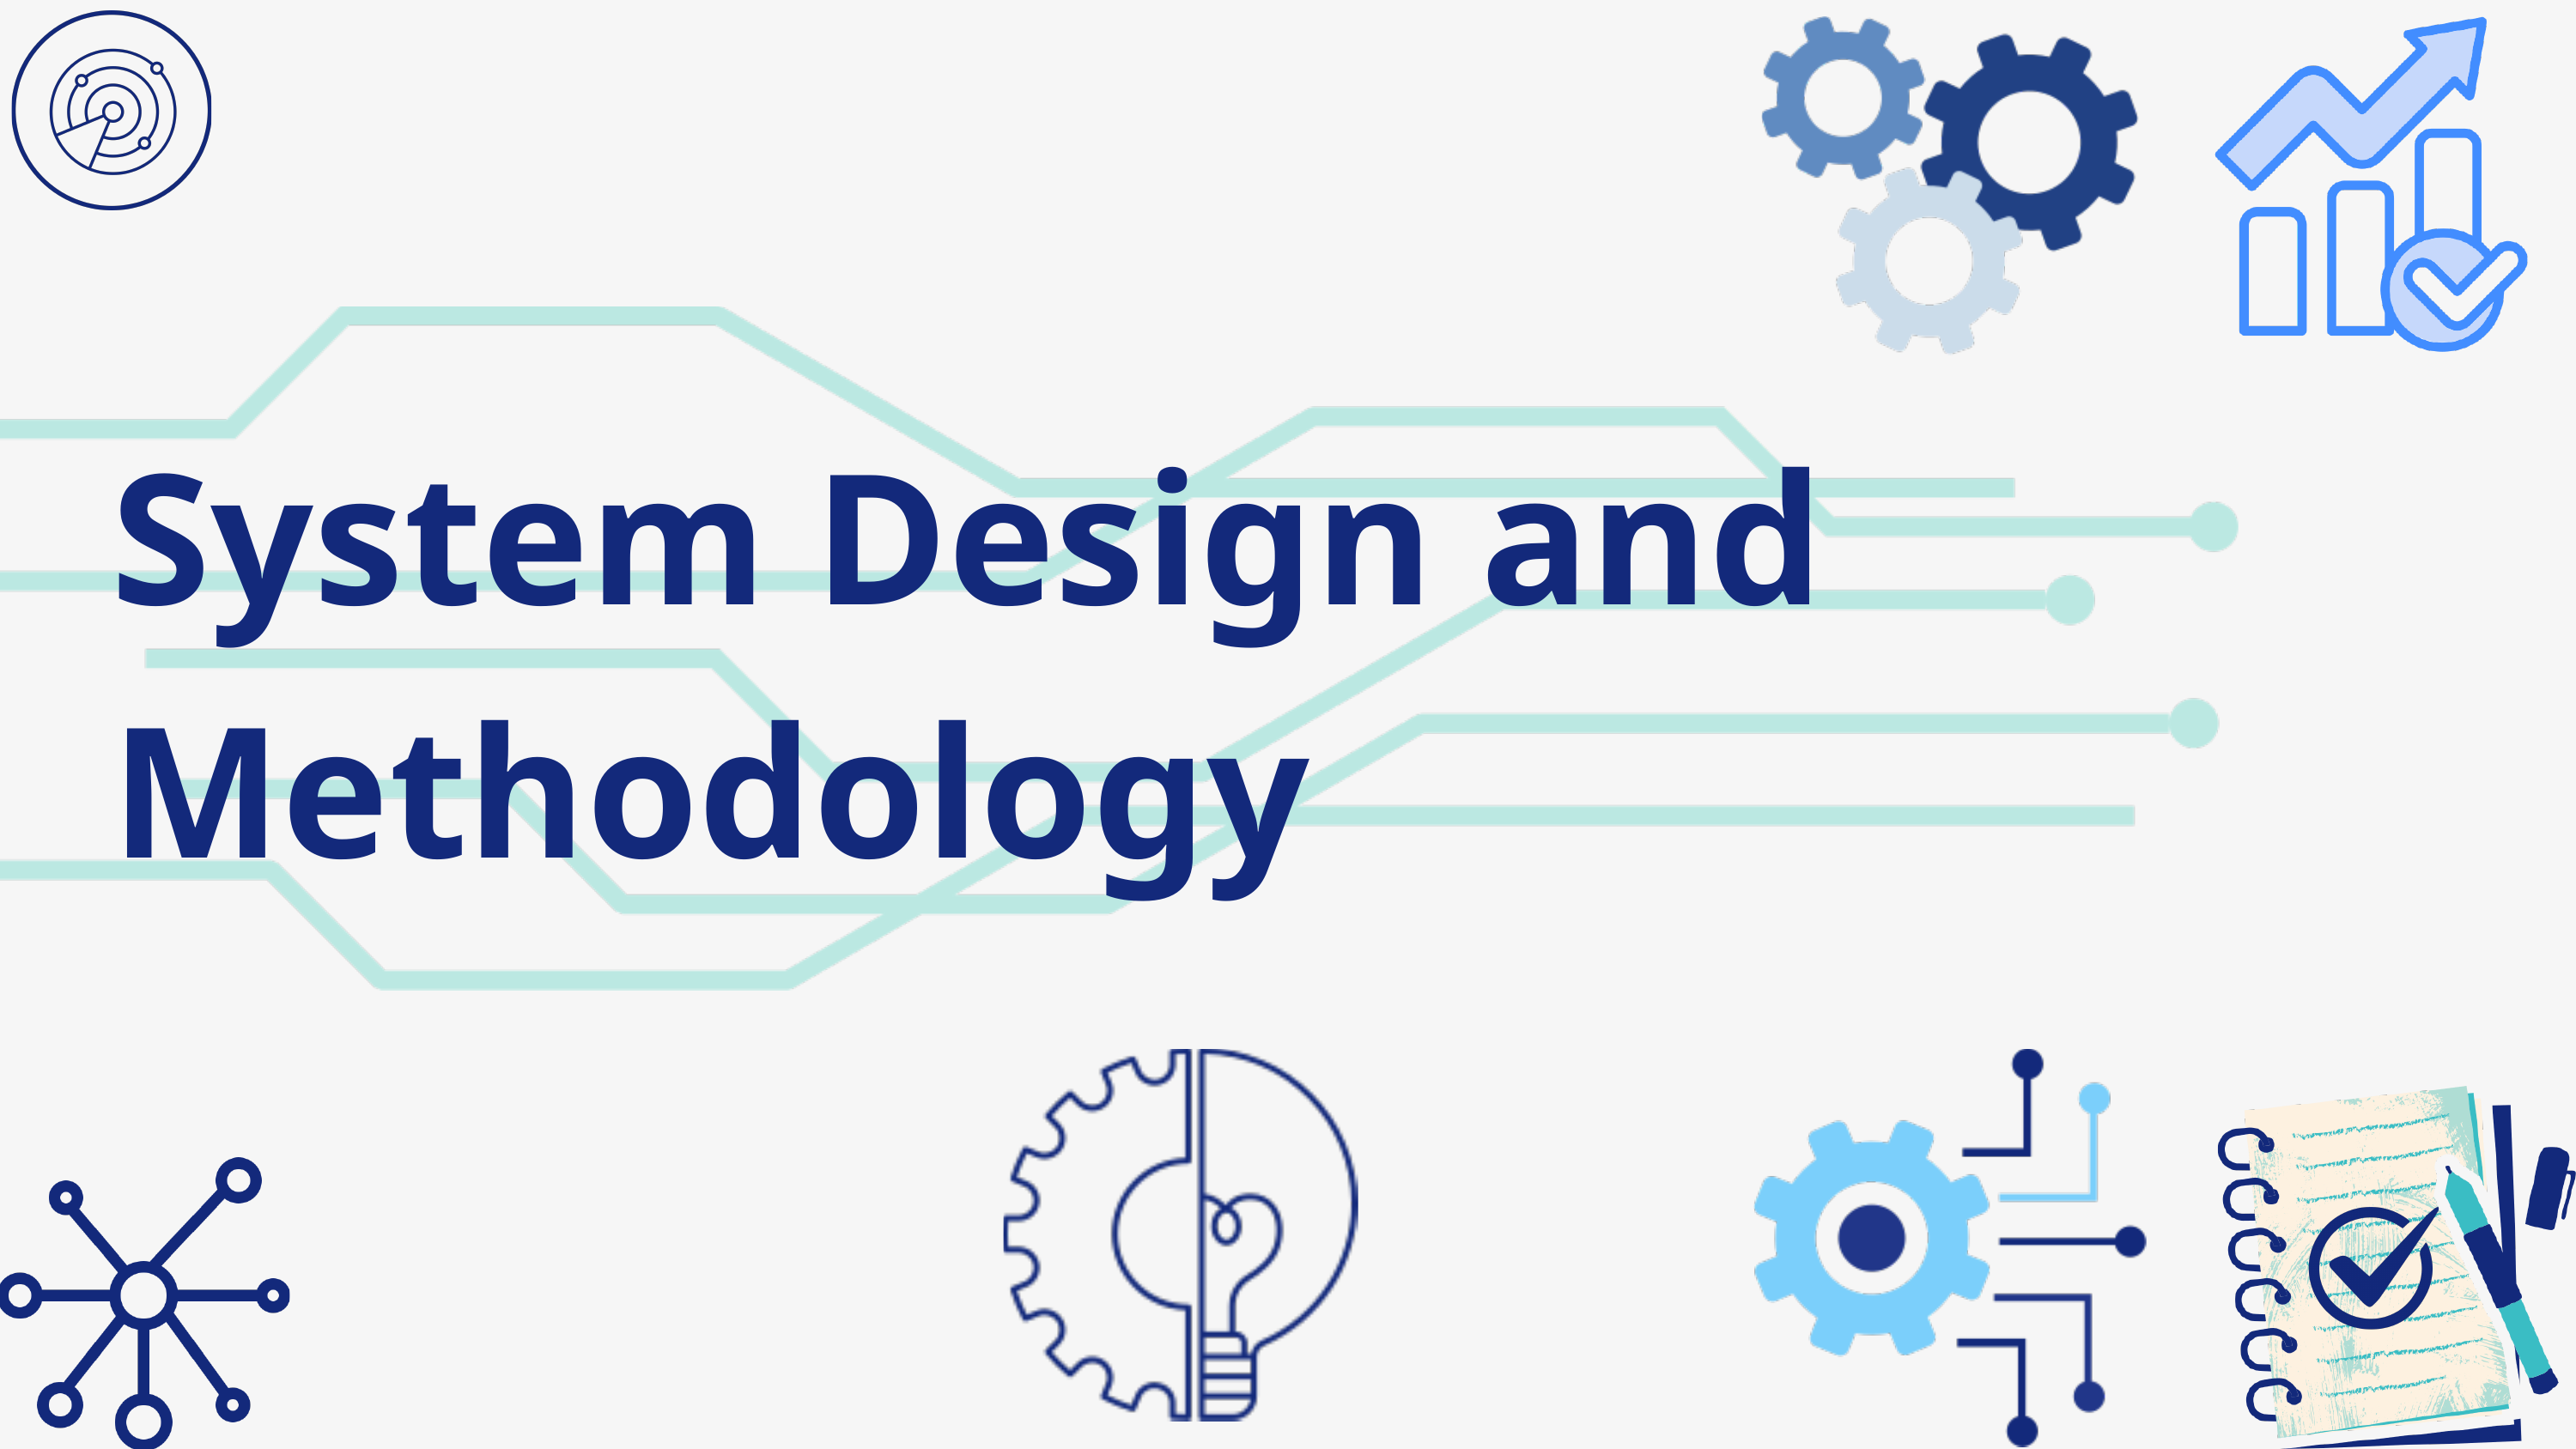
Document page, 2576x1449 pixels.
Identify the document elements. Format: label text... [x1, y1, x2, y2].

text_box [2217, 1086, 2576, 1449]
text_box [1753, 1049, 2147, 1447]
text_box [0, 1157, 290, 1449]
text_box [11, 10, 212, 210]
text_box [2215, 16, 2528, 373]
text_box [2303, 1204, 2439, 1331]
text_box [1003, 1049, 1358, 1422]
text_box [0, 306, 2239, 991]
text_box System Design and Methodology [111, 387, 2093, 894]
text_box [1761, 16, 2139, 355]
